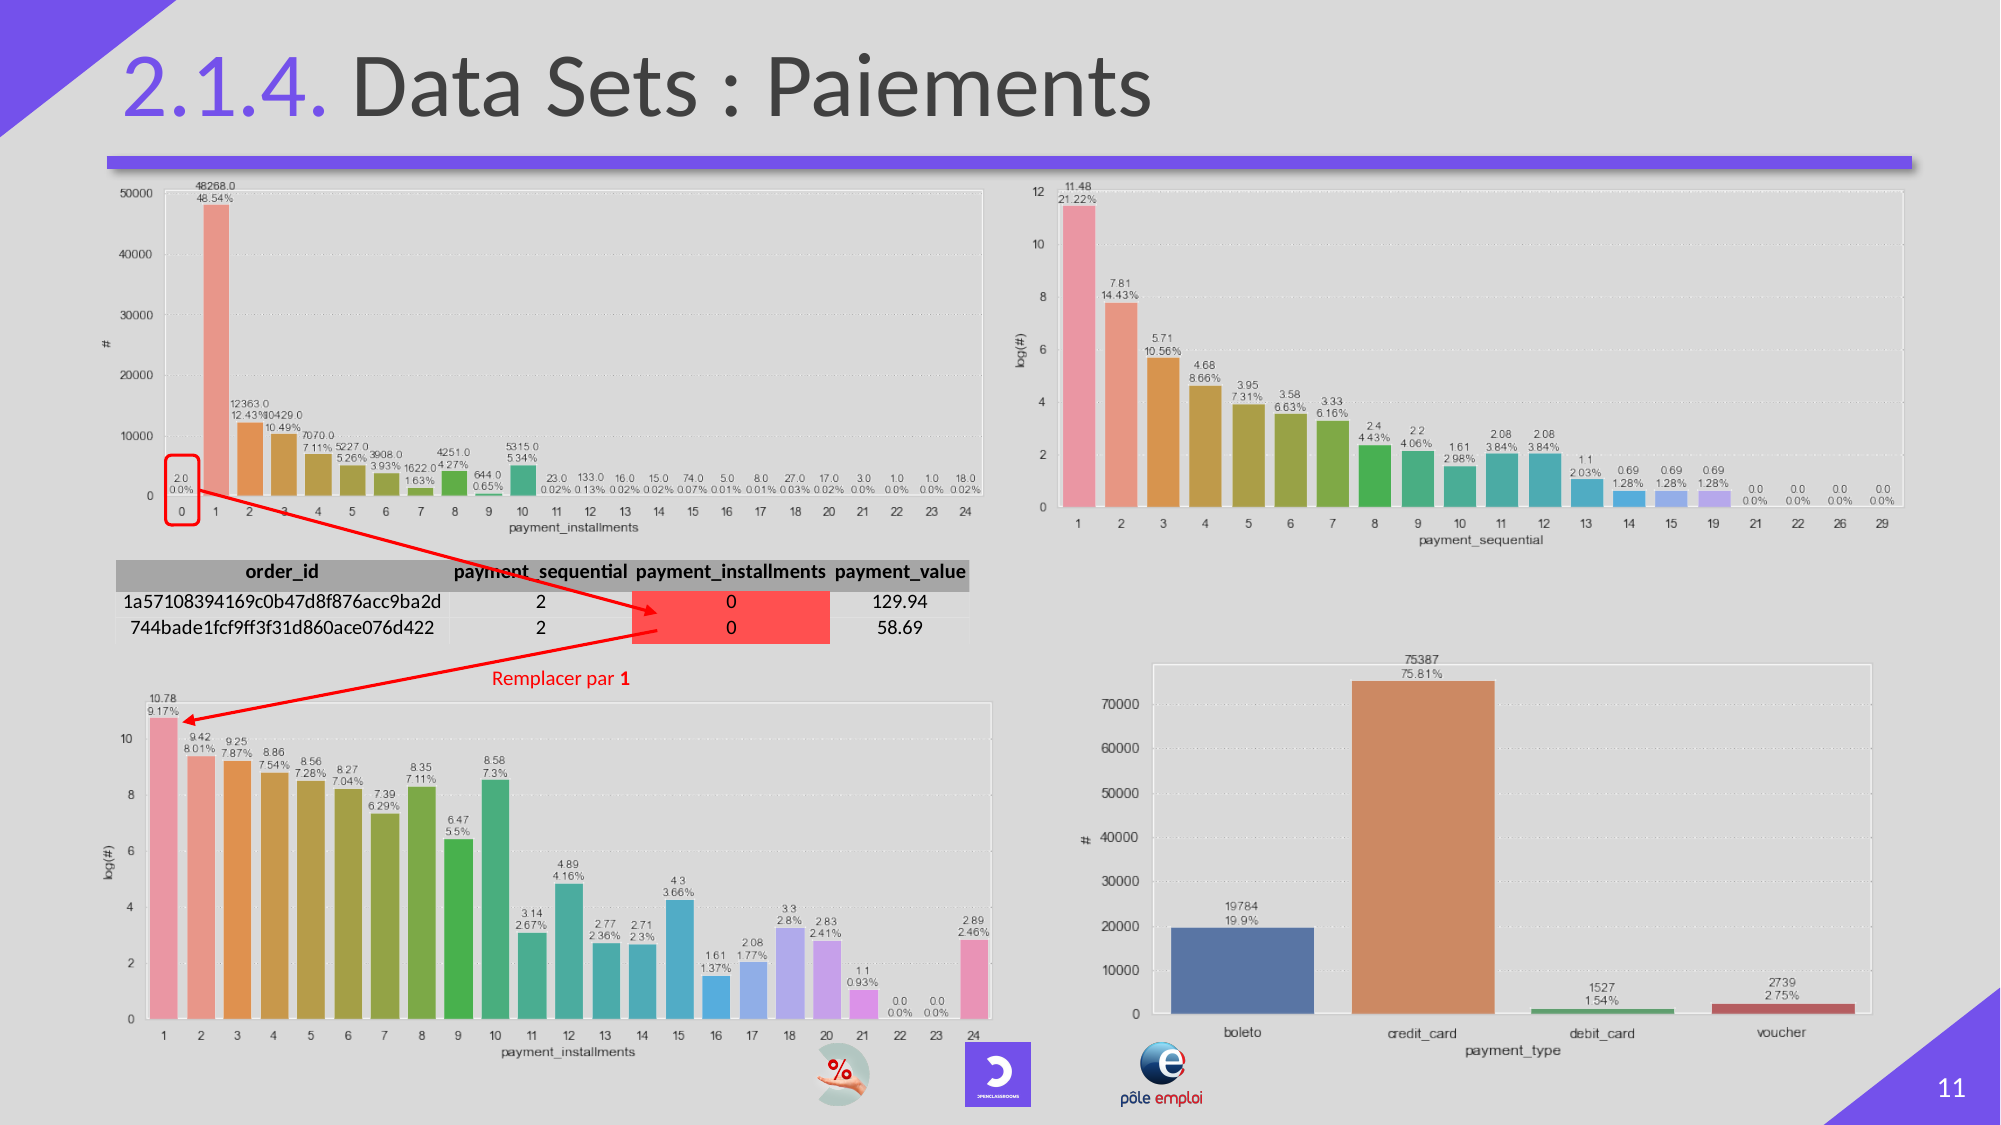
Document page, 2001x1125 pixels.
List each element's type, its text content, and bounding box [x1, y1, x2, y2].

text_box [95, 174, 991, 542]
slide_number 11 [1911, 1056, 1992, 1117]
picture [95, 686, 1031, 1107]
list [1073, 646, 1881, 1067]
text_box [182, 630, 658, 723]
title 2.1.4. Data Sets : Paiements [106, 0, 1912, 196]
picture [1121, 1067, 1202, 1107]
picture [115, 559, 971, 645]
picture [1007, 174, 1912, 555]
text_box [198, 490, 658, 614]
